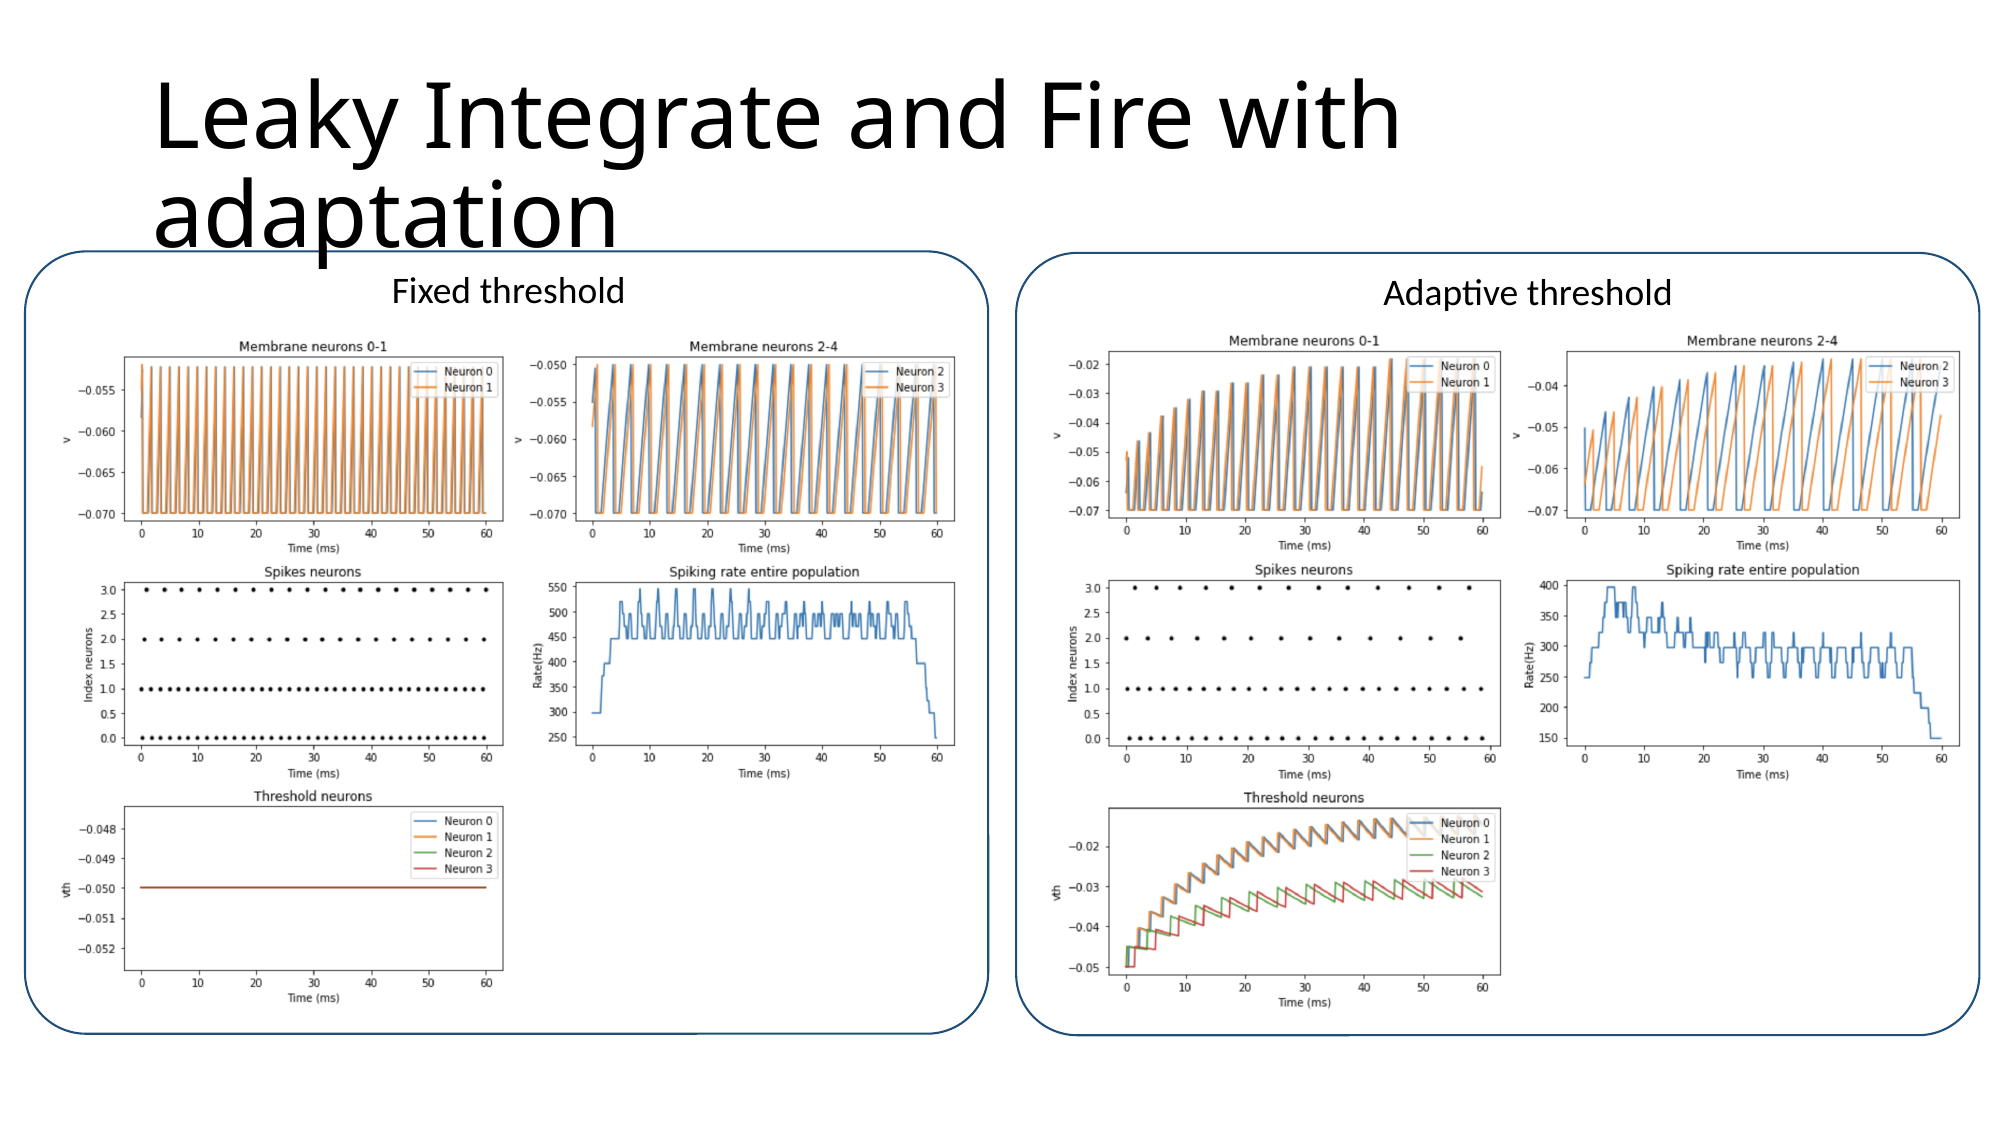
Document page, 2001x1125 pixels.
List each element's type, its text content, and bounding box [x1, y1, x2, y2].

text_box [1015, 251, 1981, 1037]
text_box [23, 250, 990, 1035]
text_box Adaptive threshold [1368, 278, 1689, 321]
title Leaky Integrate and Fire with adaptation [137, 59, 1863, 278]
picture [56, 333, 958, 1010]
picture [1046, 328, 1963, 1010]
text_box Fixed threshold [377, 258, 641, 319]
